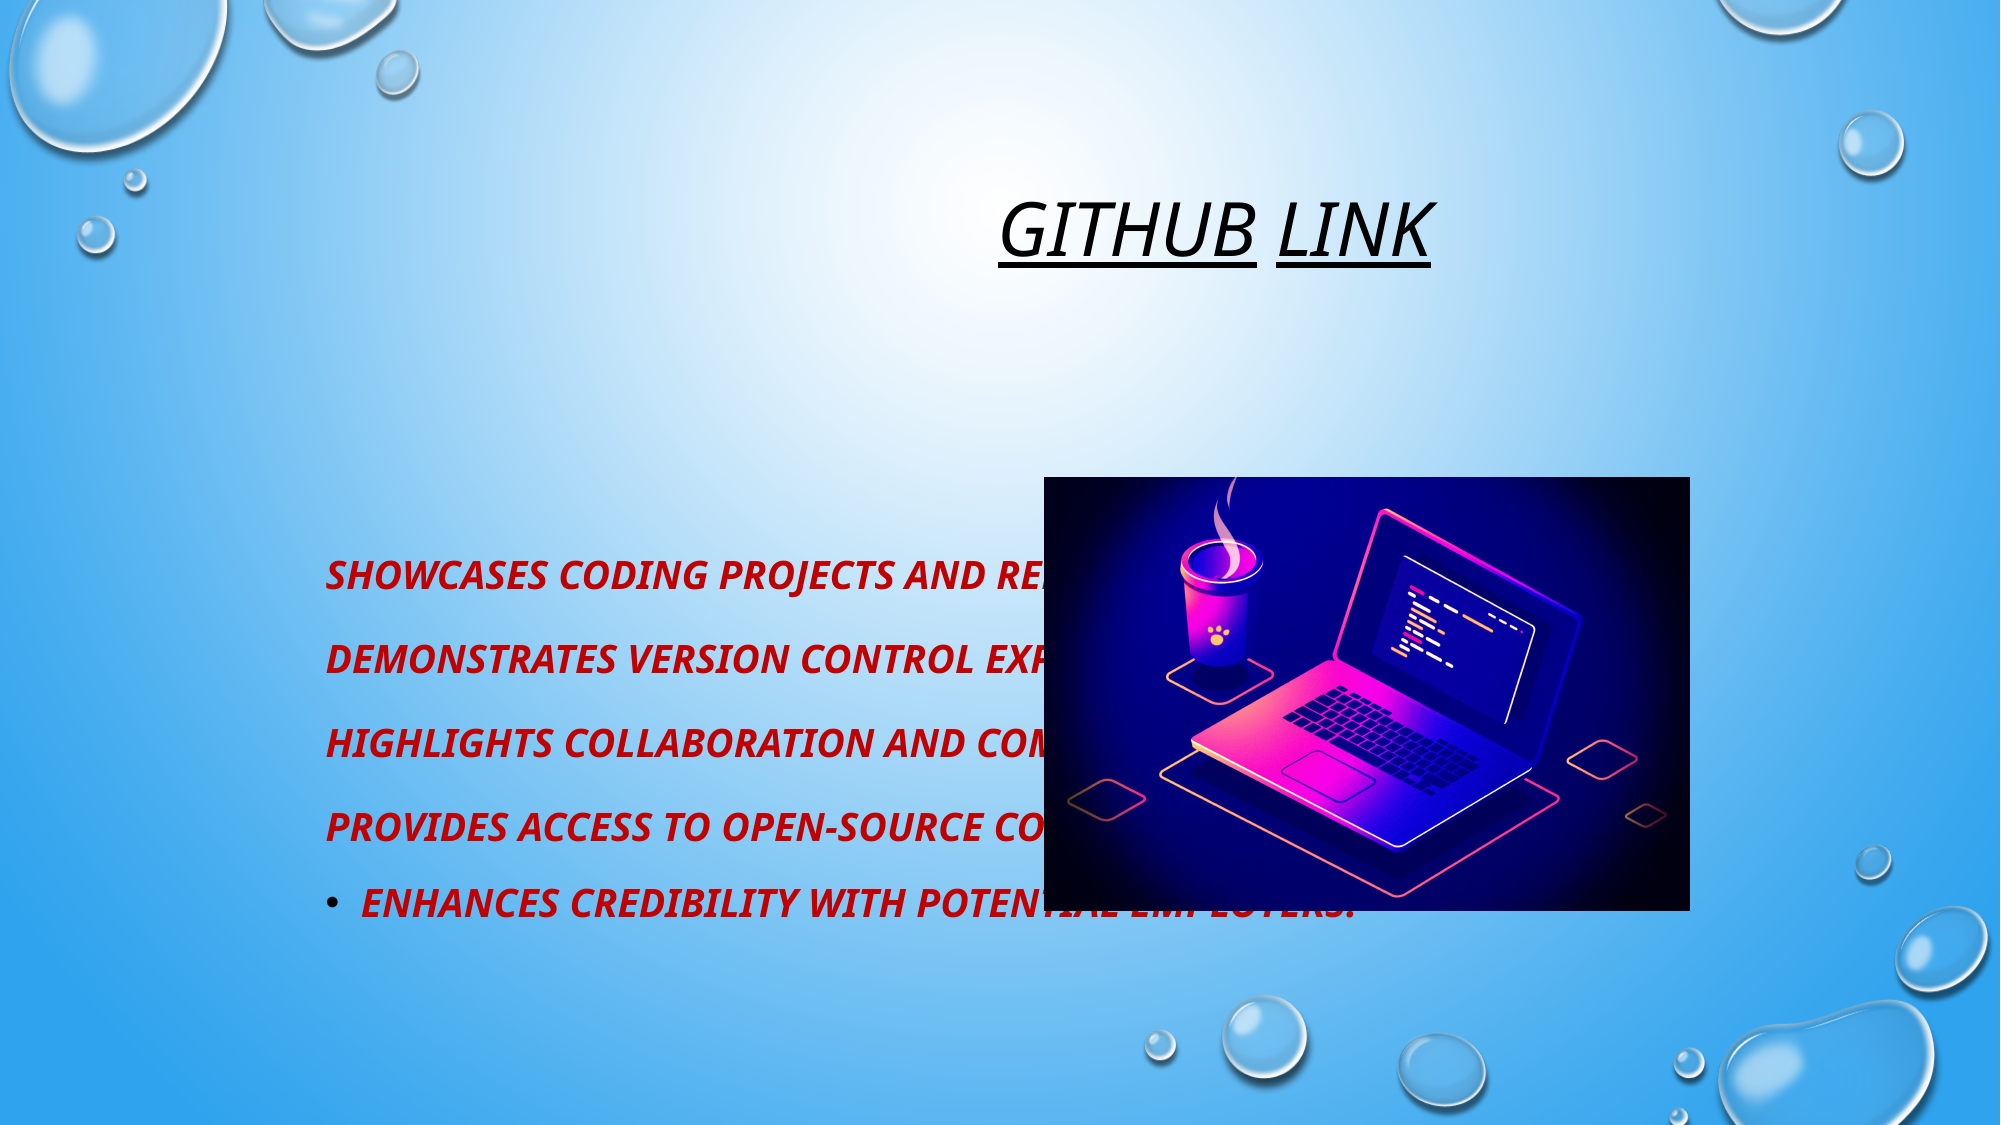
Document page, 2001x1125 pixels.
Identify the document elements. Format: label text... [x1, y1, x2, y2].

picture [0, 0, 2000, 1125]
title Github link [149, 101, 1851, 364]
list Showcases coding projects and repositories. Demonstrates version control expertise. Highlights collaboration and community involvement. Provides access to open-source contributions. Enhances credibility with potential employers. [310, 533, 1674, 938]
